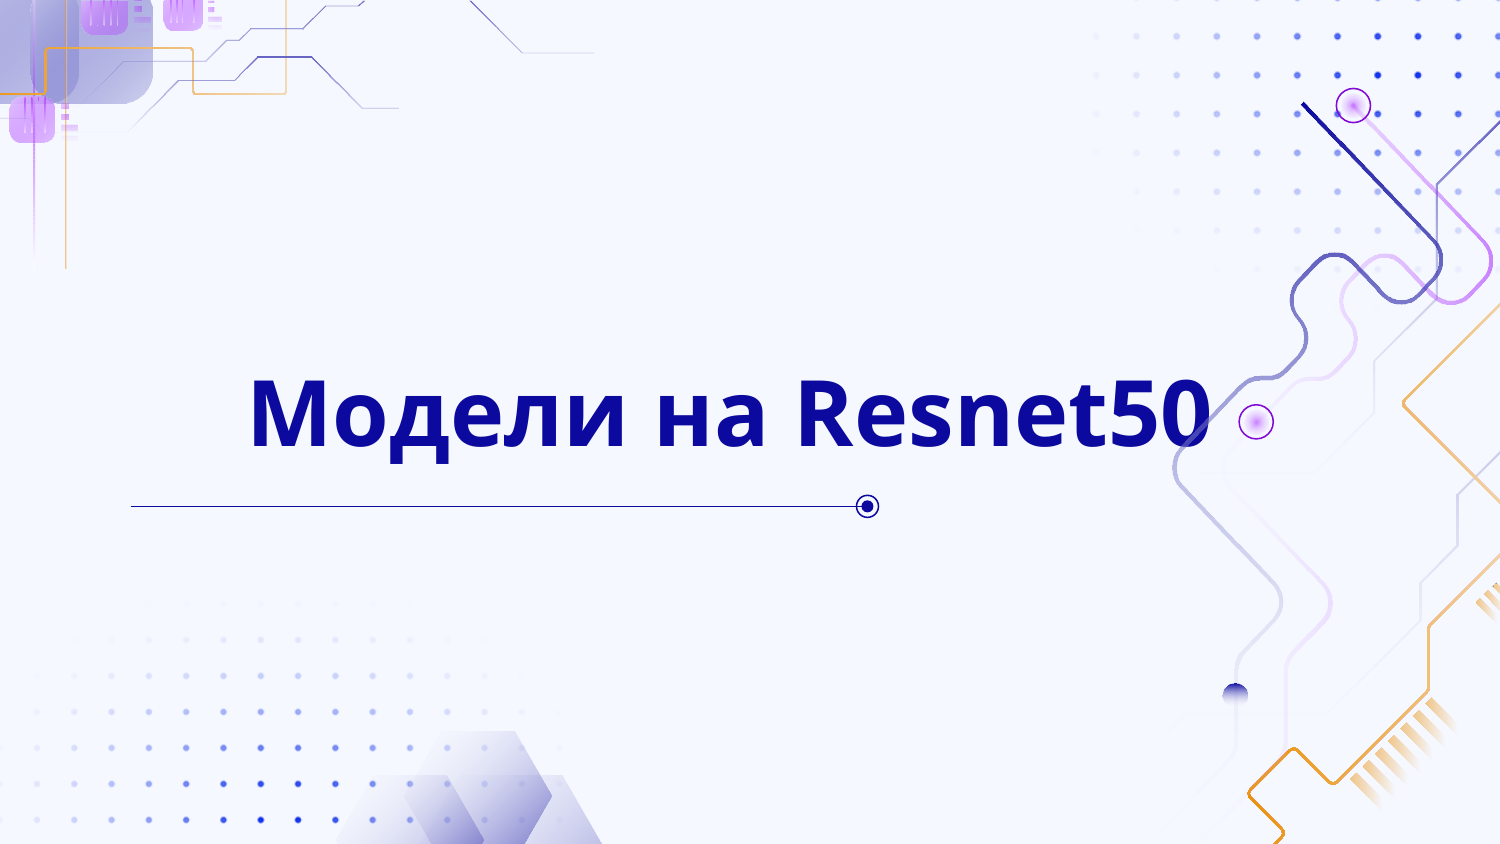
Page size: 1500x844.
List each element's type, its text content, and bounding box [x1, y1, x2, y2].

title Модели на Resnet50 [231, 341, 1058, 480]
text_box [130, 495, 879, 518]
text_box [1063, 0, 1500, 844]
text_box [0, 552, 615, 844]
